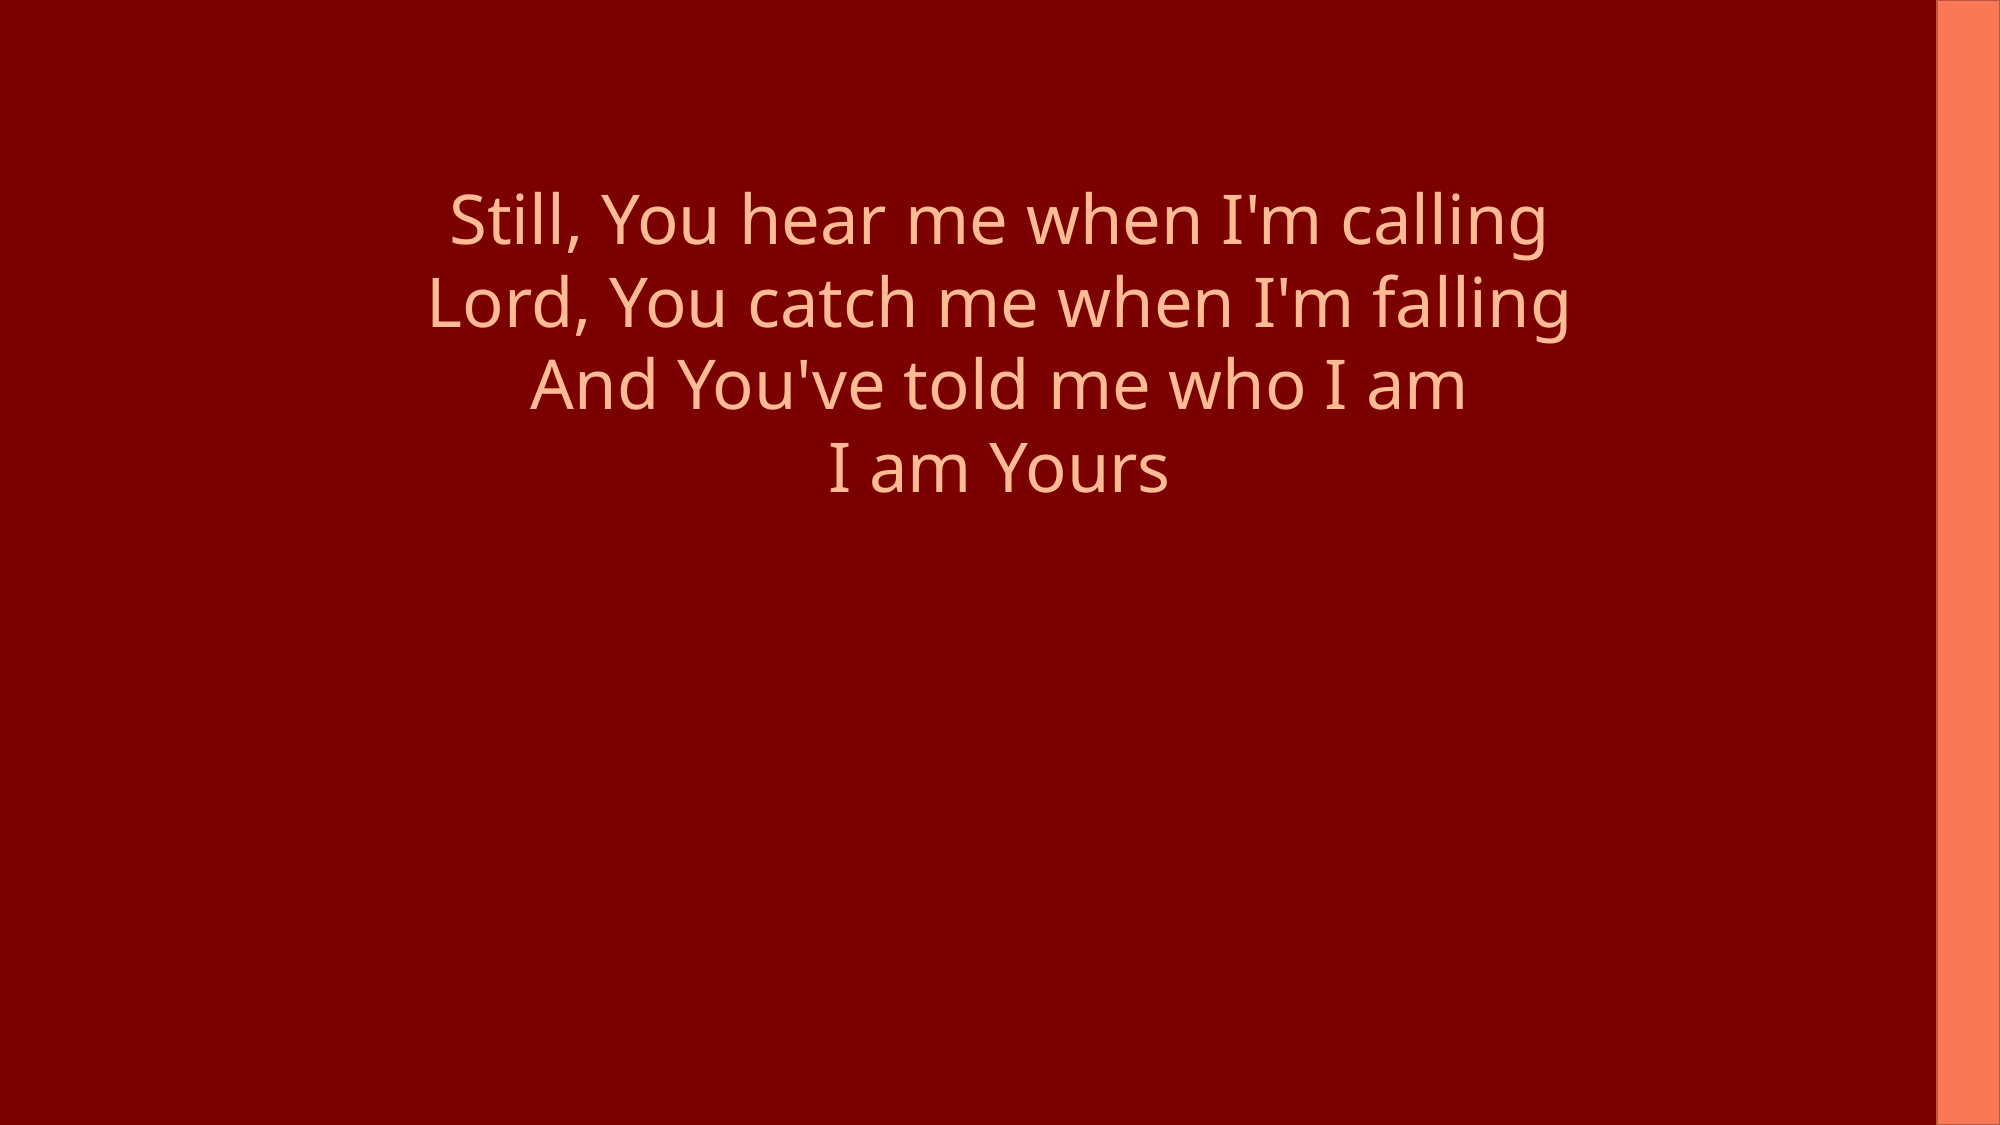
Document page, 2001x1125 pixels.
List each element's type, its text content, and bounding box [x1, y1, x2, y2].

text_box Still, You hear me when I'm calling Lord, You catch me when I'm falling And You've told me who I am I am Yours [99, 168, 1900, 596]
